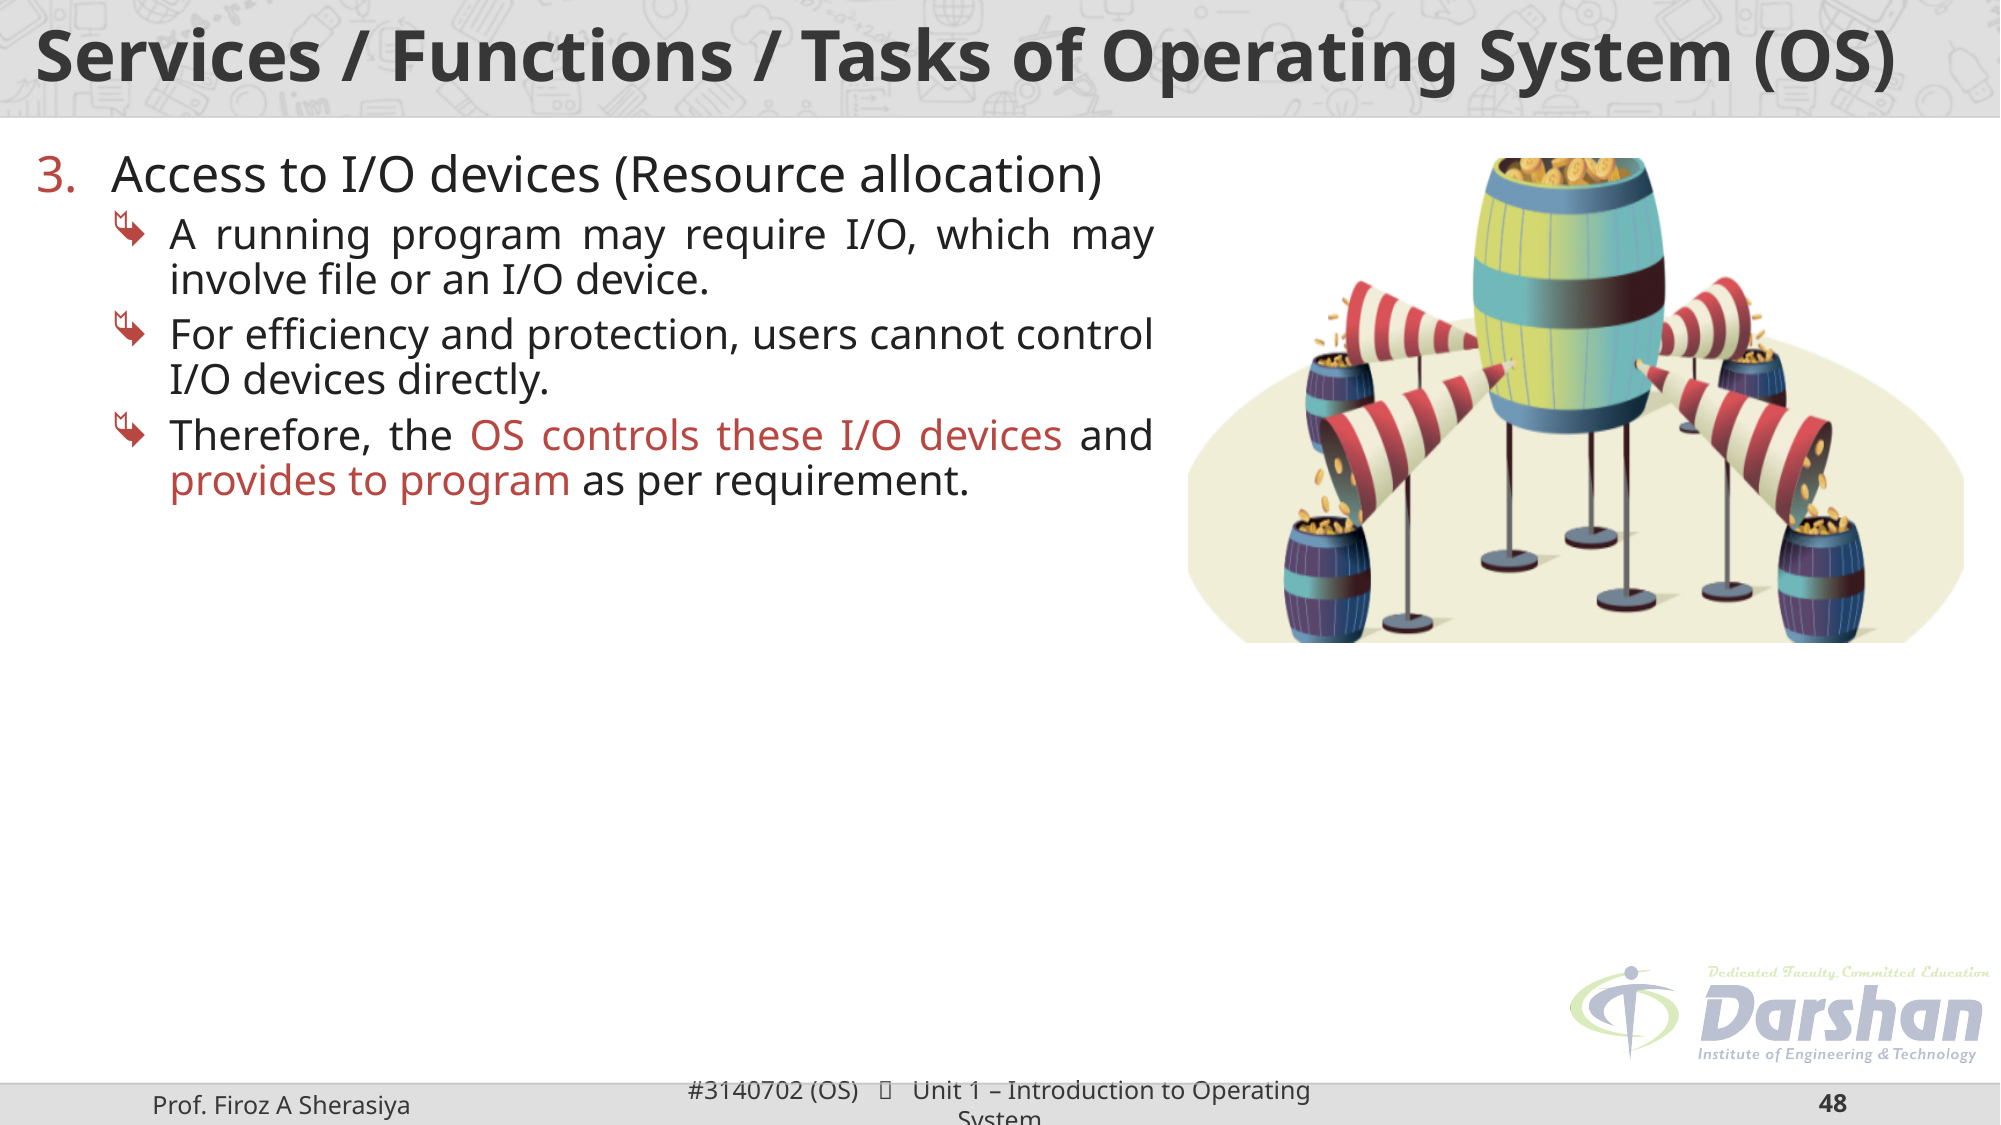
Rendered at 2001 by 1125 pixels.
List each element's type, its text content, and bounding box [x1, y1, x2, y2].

title Services / Functions / Tasks of Operating System (OS) [0, 0, 2000, 117]
picture [1188, 158, 1964, 643]
list Access to I/O devices (Resource allocation) A running program may require I/O, which may involve file or an I/O device. For efficiency and protection, users cannot control I/O devices directly. Therefore, the OS controls these I/O devices and provides to program as per requirement. [21, 141, 1170, 1059]
